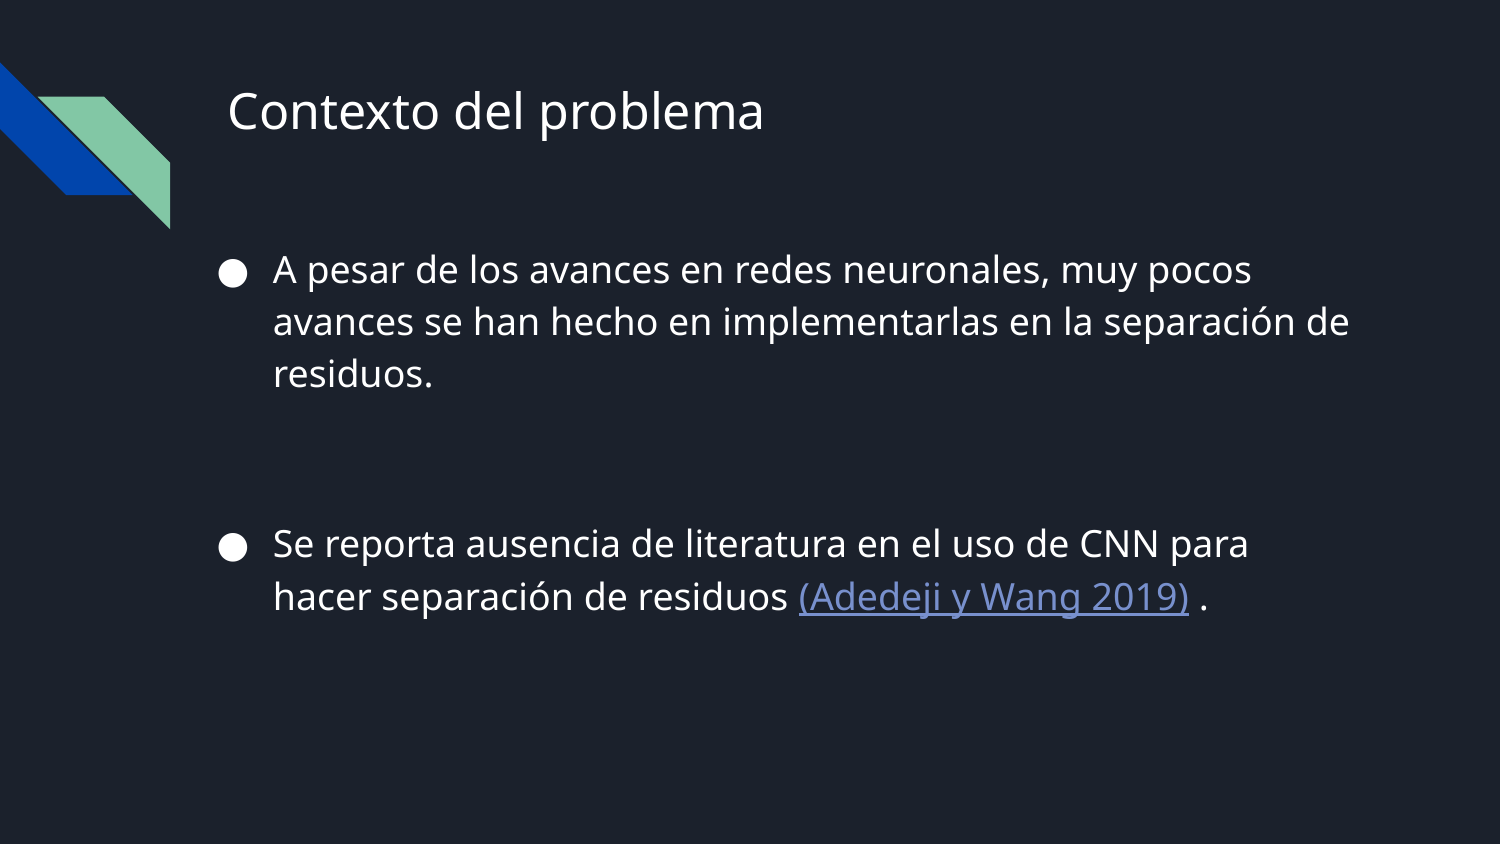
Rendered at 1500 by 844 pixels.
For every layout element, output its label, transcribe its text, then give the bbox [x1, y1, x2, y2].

title Contexto del problema [212, 64, 1368, 215]
list A pesar de los avances en redes neuronales, muy pocos avances se han hecho en implementarlas en la separación de residuos. Se reporta ausencia de literatura en el uso de CNN para hacer separación de residuos (Adedeji y Wang 2019) . [182, 224, 1368, 793]
